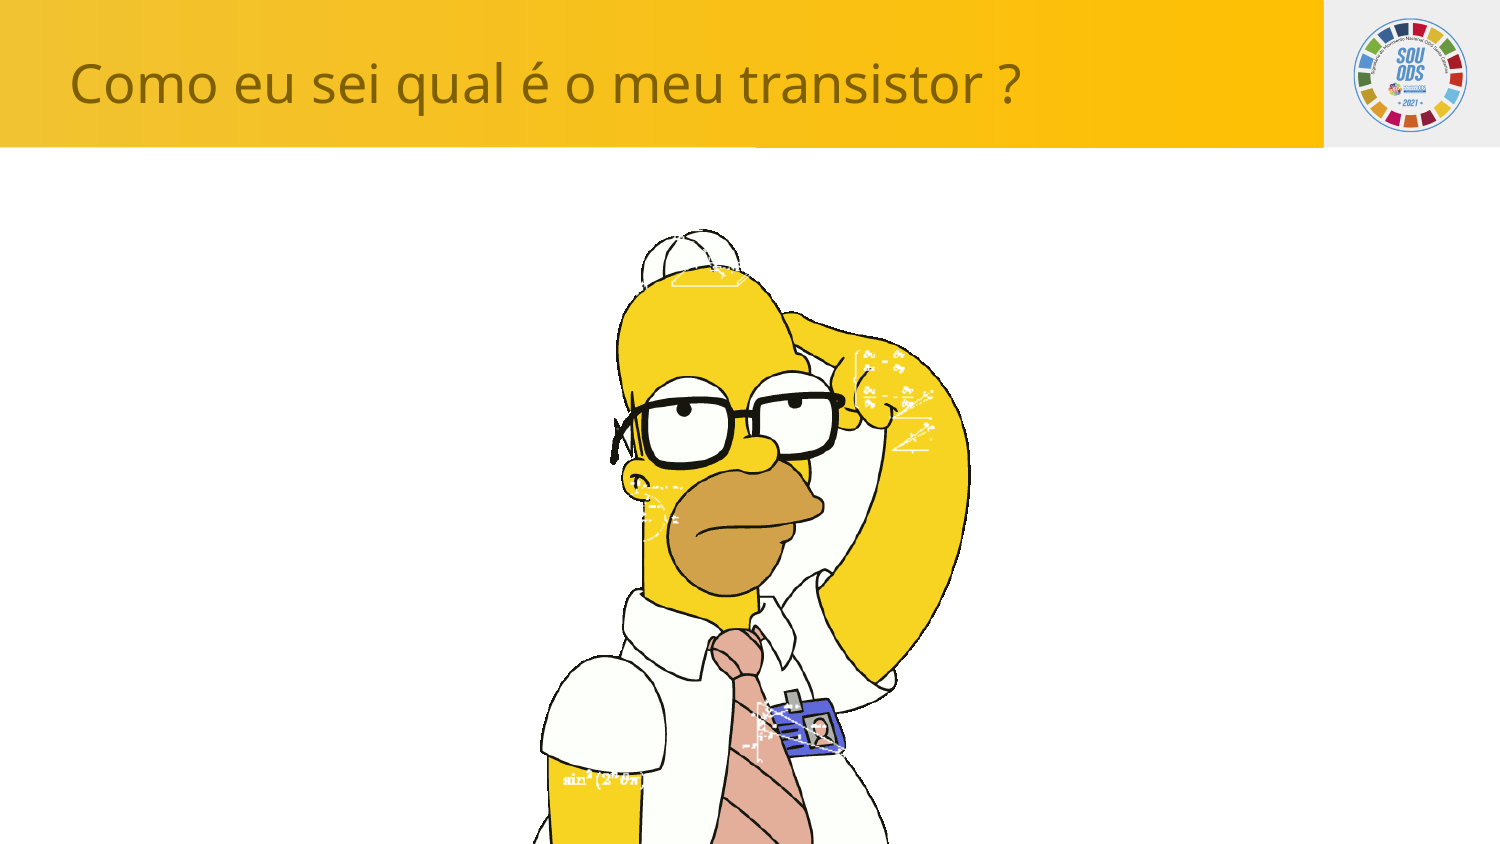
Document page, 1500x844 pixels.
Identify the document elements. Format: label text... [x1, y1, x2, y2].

title Como eu sei qual é o meu transistor ? [54, 34, 1320, 115]
picture [284, 173, 1216, 844]
picture [1350, 12, 1474, 136]
